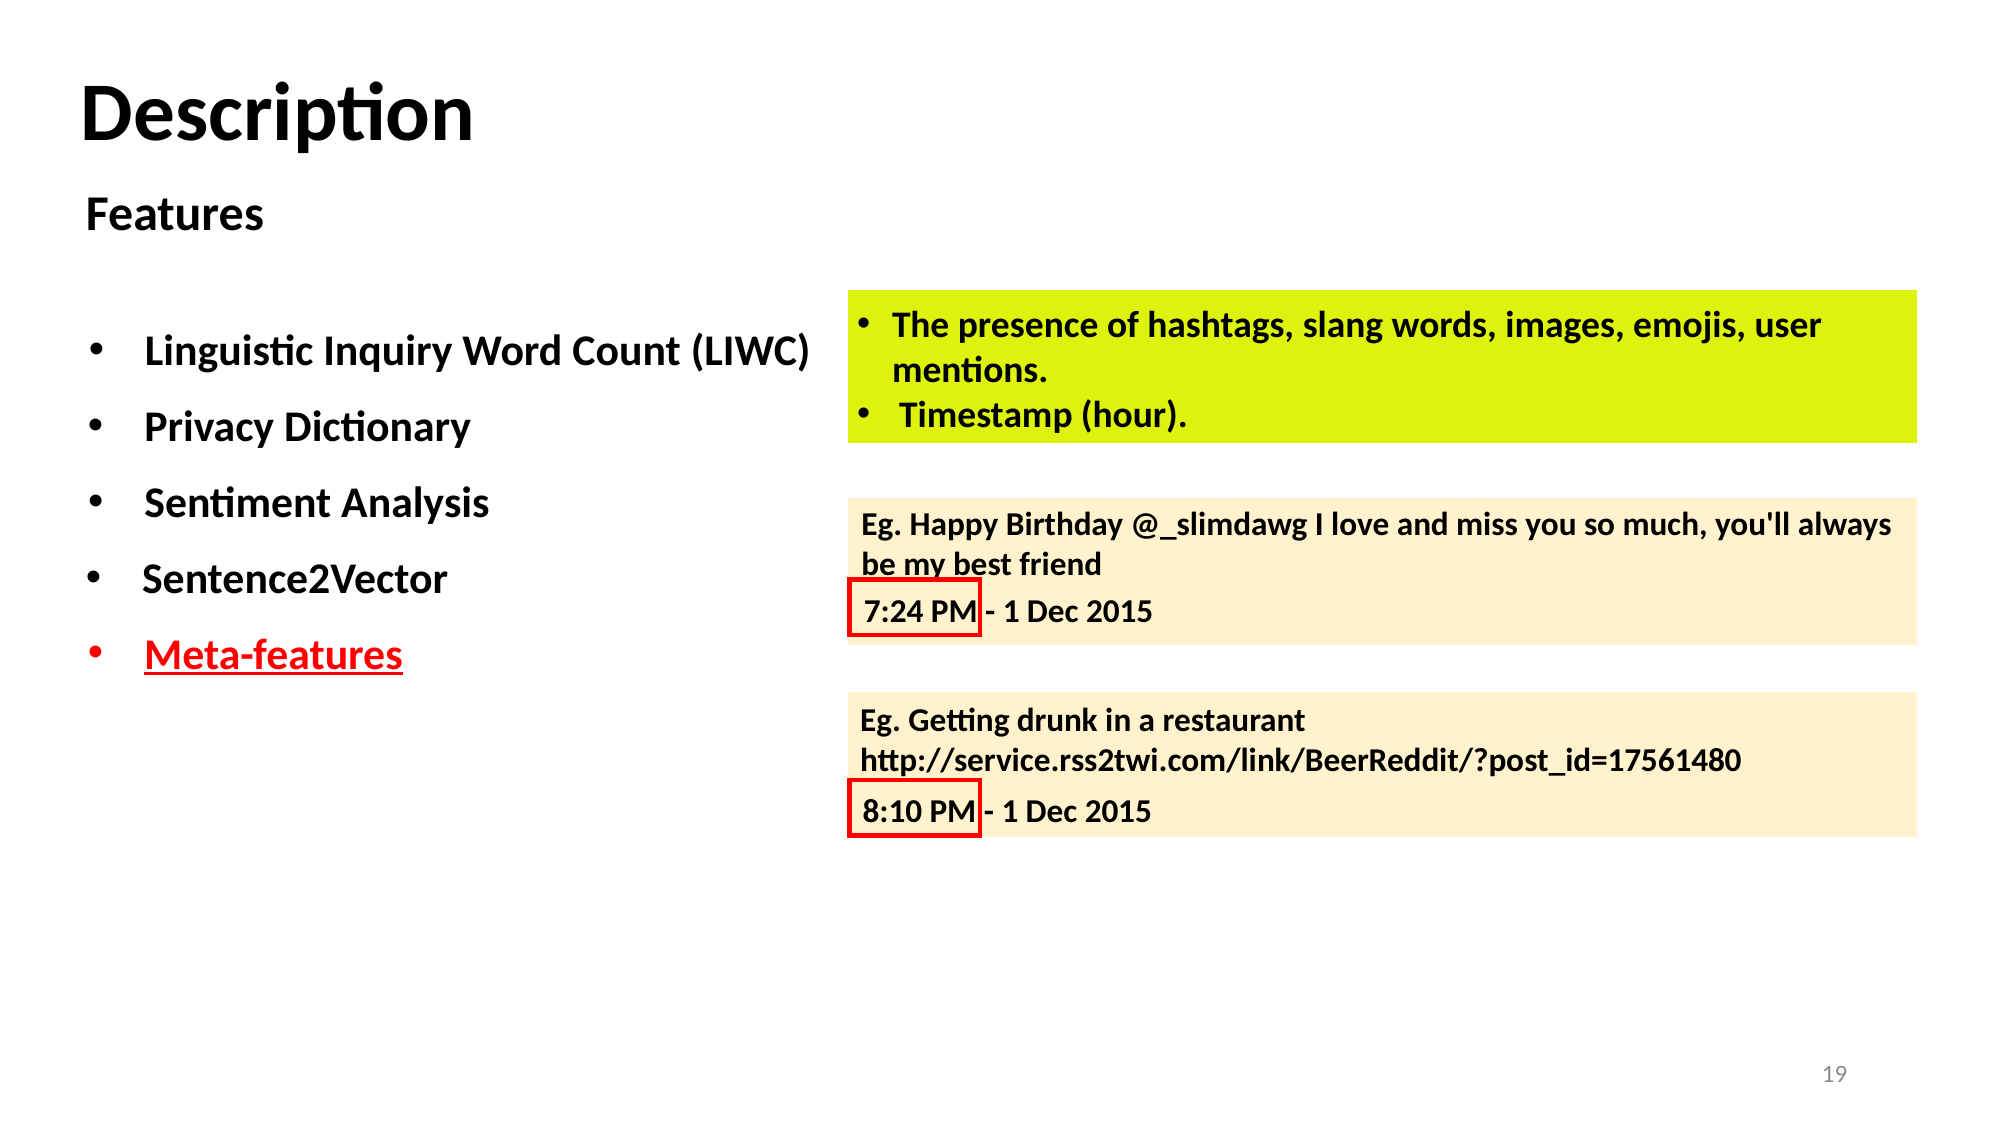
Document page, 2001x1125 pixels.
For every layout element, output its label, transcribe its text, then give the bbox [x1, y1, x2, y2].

text_box Sentence2Vector [70, 542, 508, 610]
text_box Features [70, 172, 1071, 248]
text_box Linguistic Inquiry Word Count (LIWC) [73, 314, 827, 382]
text_box [845, 689, 1920, 840]
text_box [845, 495, 1920, 648]
text_box Sentiment Analysis [73, 466, 505, 534]
text_box Privacy Dictionary [73, 390, 487, 458]
text_box Meta-features [73, 618, 418, 686]
slide_number 19 [1412, 1042, 1863, 1103]
text_box [845, 287, 1920, 292]
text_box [845, 690, 1846, 838]
text_box The presence of hashtags, slang words, images, emojis, user mentions. Timestamp (hour). [842, 292, 1934, 443]
text_box Description [59, 49, 1641, 165]
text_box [846, 495, 1919, 637]
